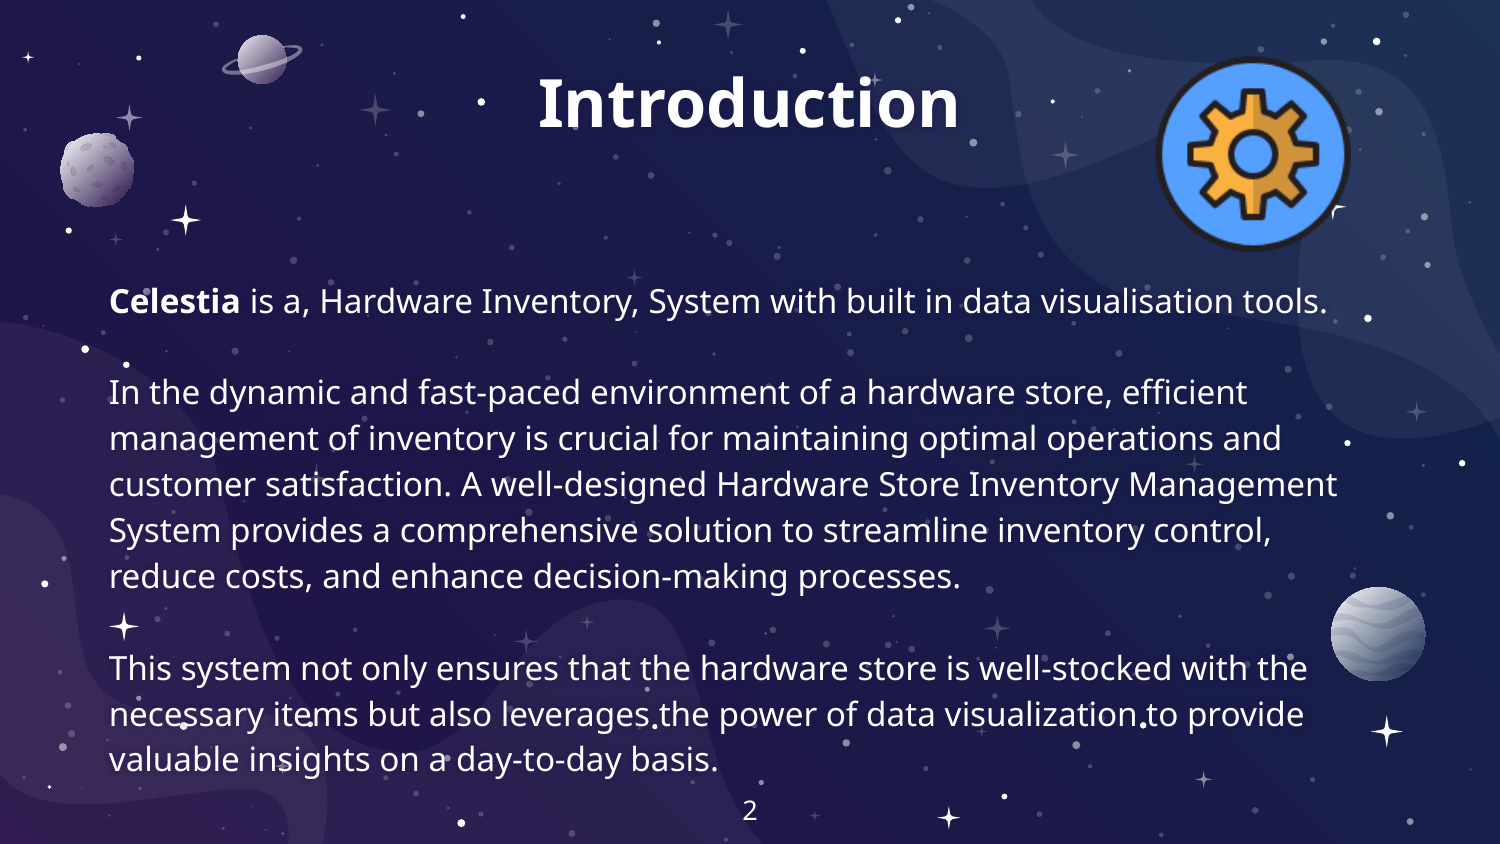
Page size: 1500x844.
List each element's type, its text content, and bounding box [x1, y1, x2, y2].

list Celestia is a, Hardware Inventory, System with built in data visualisation tools. In the dynamic and fast-paced environment of a hardware store, efficient management of inventory is crucial for maintaining optimal operations and customer satisfaction. A well-designed Hardware Store Inventory Management System provides a comprehensive solution to streamline inventory control, reduce costs, and enhance decision-making processes. This system not only ensures that the hardware store is well-stocked with the necessary items but also leverages the power of data visualization to provide valuable insights on a day-to-day basis. [108, 197, 1341, 780]
title Introduction [215, 39, 1285, 141]
picture [1153, 53, 1354, 255]
slide_number ‹#› [705, 779, 795, 844]
